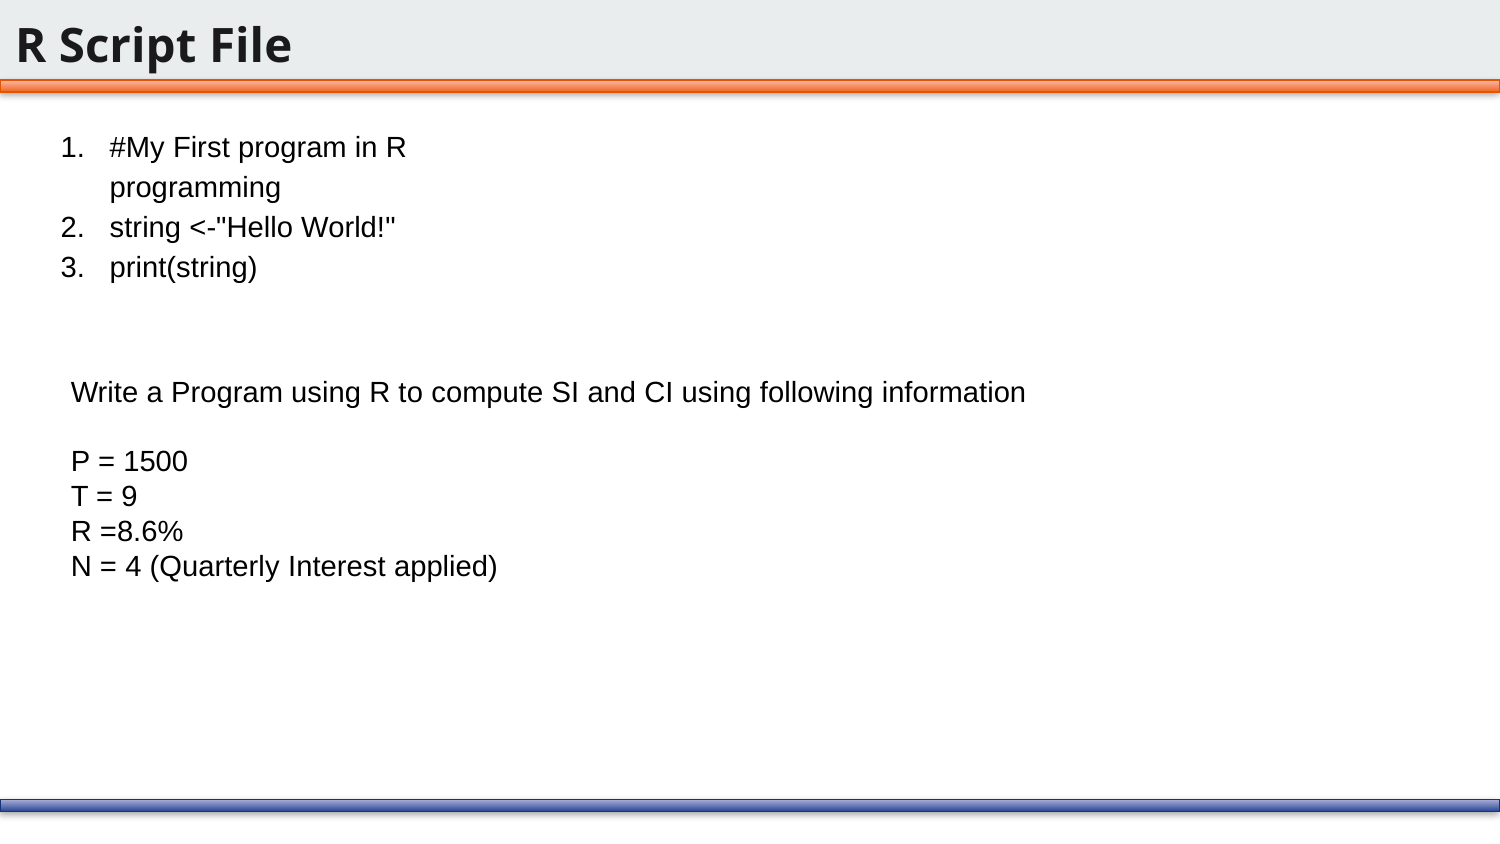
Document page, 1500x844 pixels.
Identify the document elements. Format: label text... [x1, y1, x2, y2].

text_box Write a Program using R to compute SI and CI using following information P = 1500 T = 9 R =8.6% N = 4 (Quarterly Interest applied) [56, 365, 1141, 590]
text_box #My First program in R programming string <-"Hello World!" print(string) [19, 108, 512, 364]
title R Script File [0, 0, 1500, 88]
